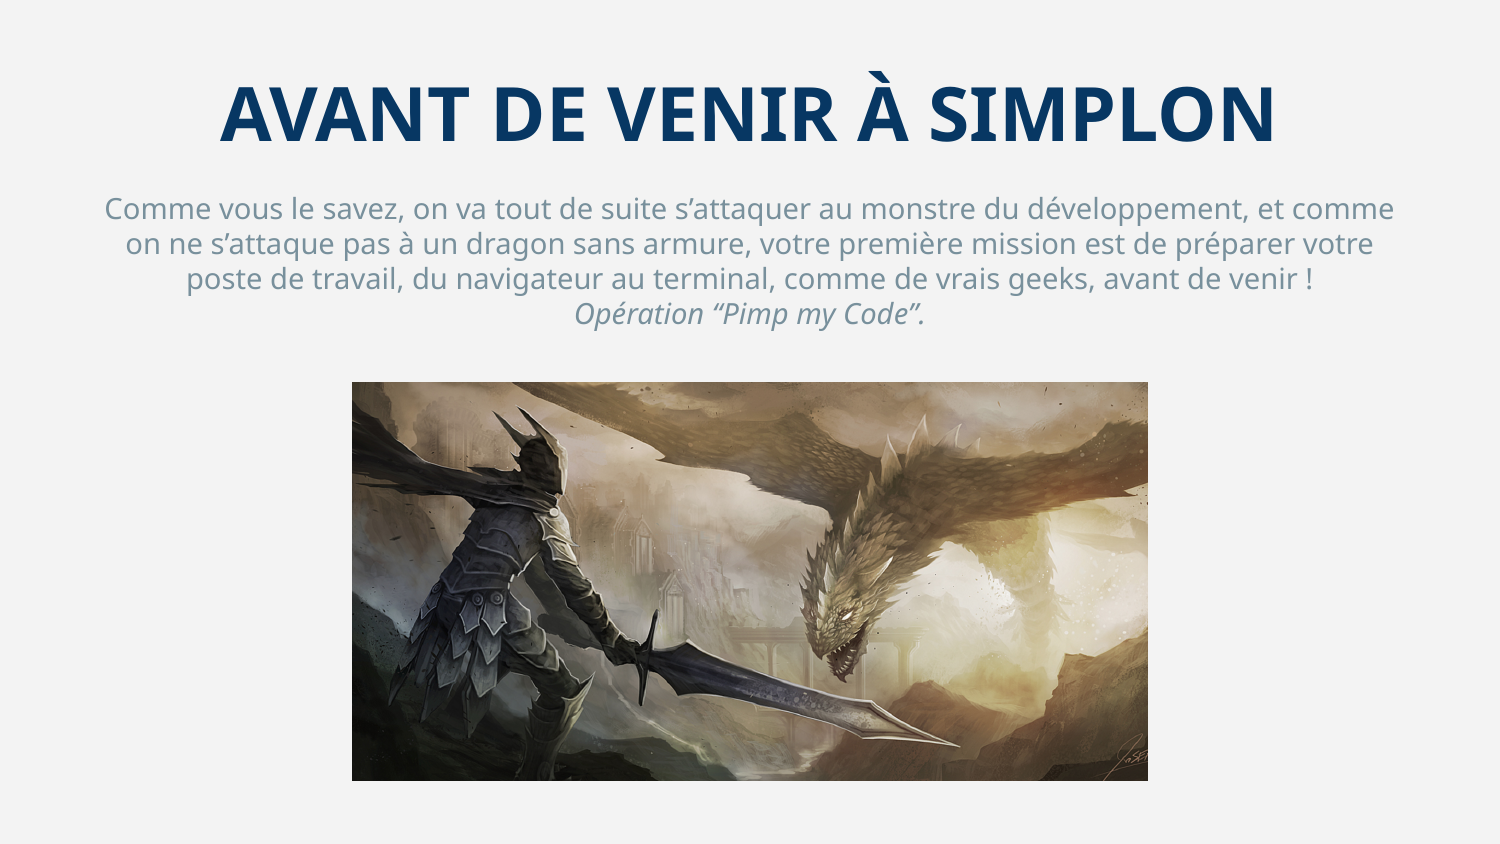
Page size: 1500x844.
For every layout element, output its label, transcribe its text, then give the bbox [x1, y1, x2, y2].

picture [352, 382, 1148, 781]
text_box Comme vous le savez, on va tout de suite s’attaquer au monstre du développement, et comme on ne s’attaque pas à un dragon sans armure, votre première mission est de préparer votre poste de travail, du navigateur au terminal, comme de vrais geeks, avant de venir ! Opération “Pimp my Code”. [82, 175, 1418, 353]
title AVANT DE VENIR À SIMPLON [51, 53, 1449, 172]
